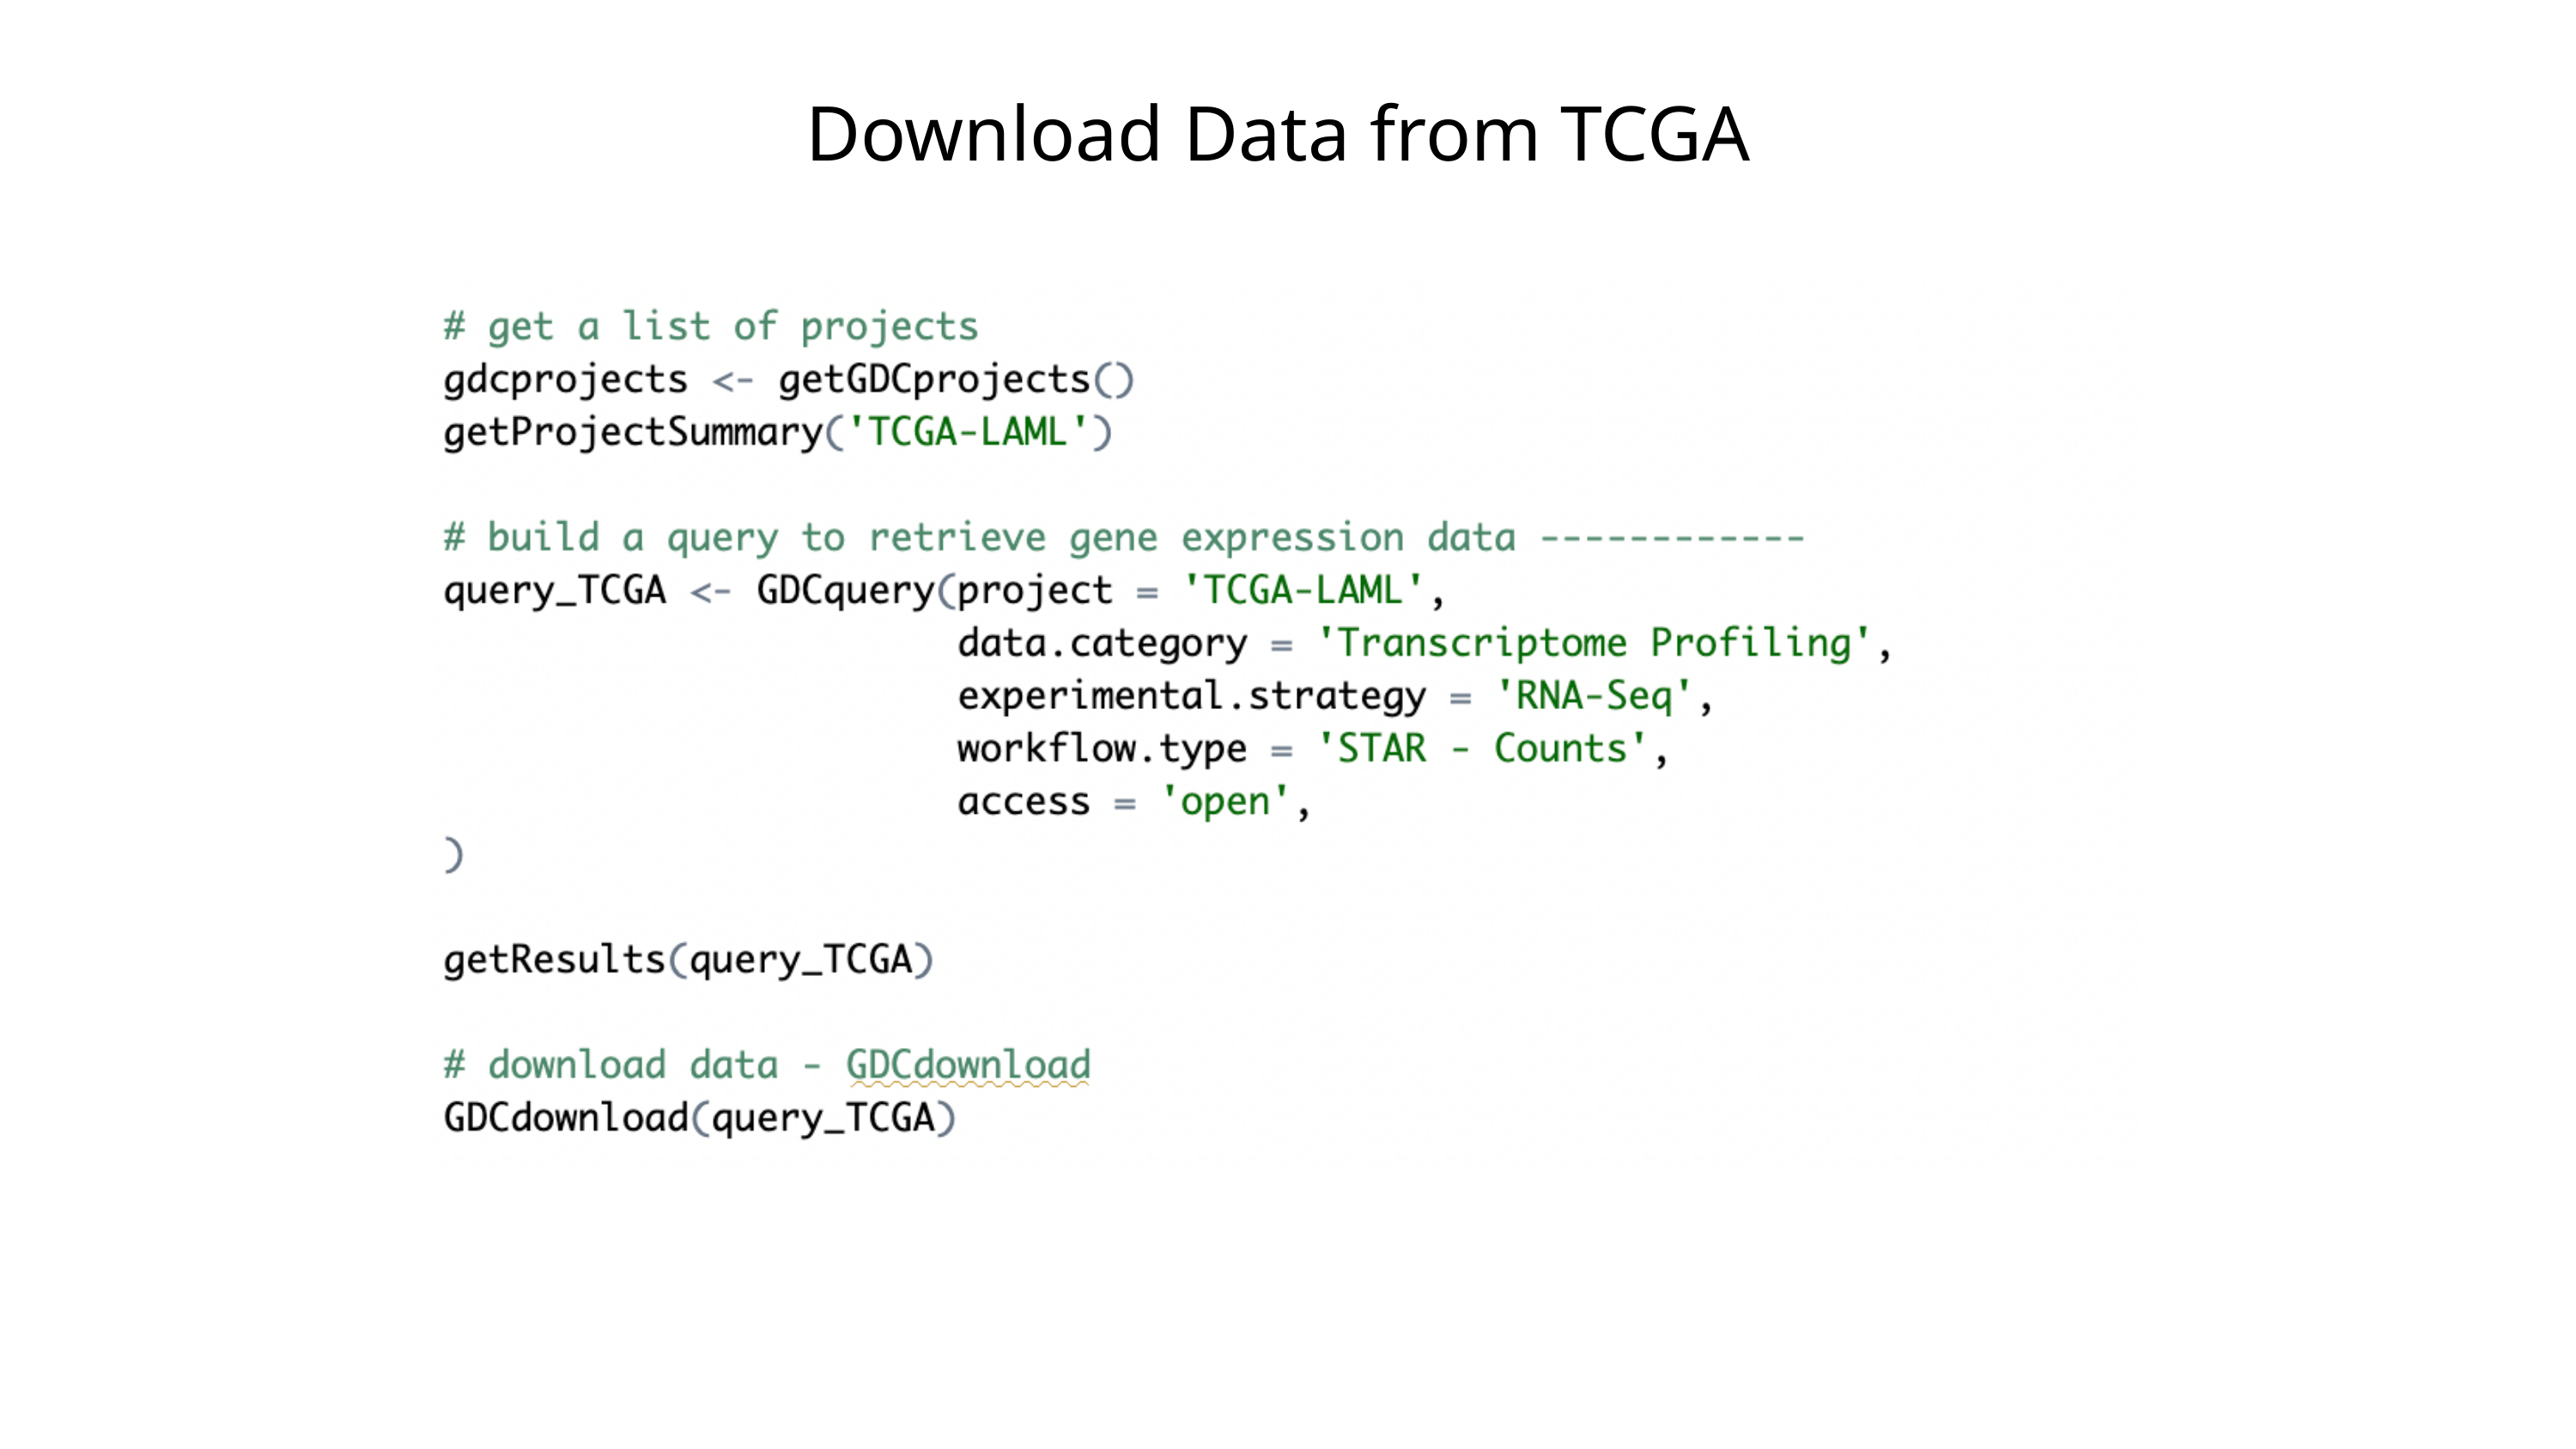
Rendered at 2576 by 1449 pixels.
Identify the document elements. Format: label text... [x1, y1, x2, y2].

text_box [433, 281, 2143, 1168]
text_box Download Data from TCGA [144, 70, 2432, 176]
